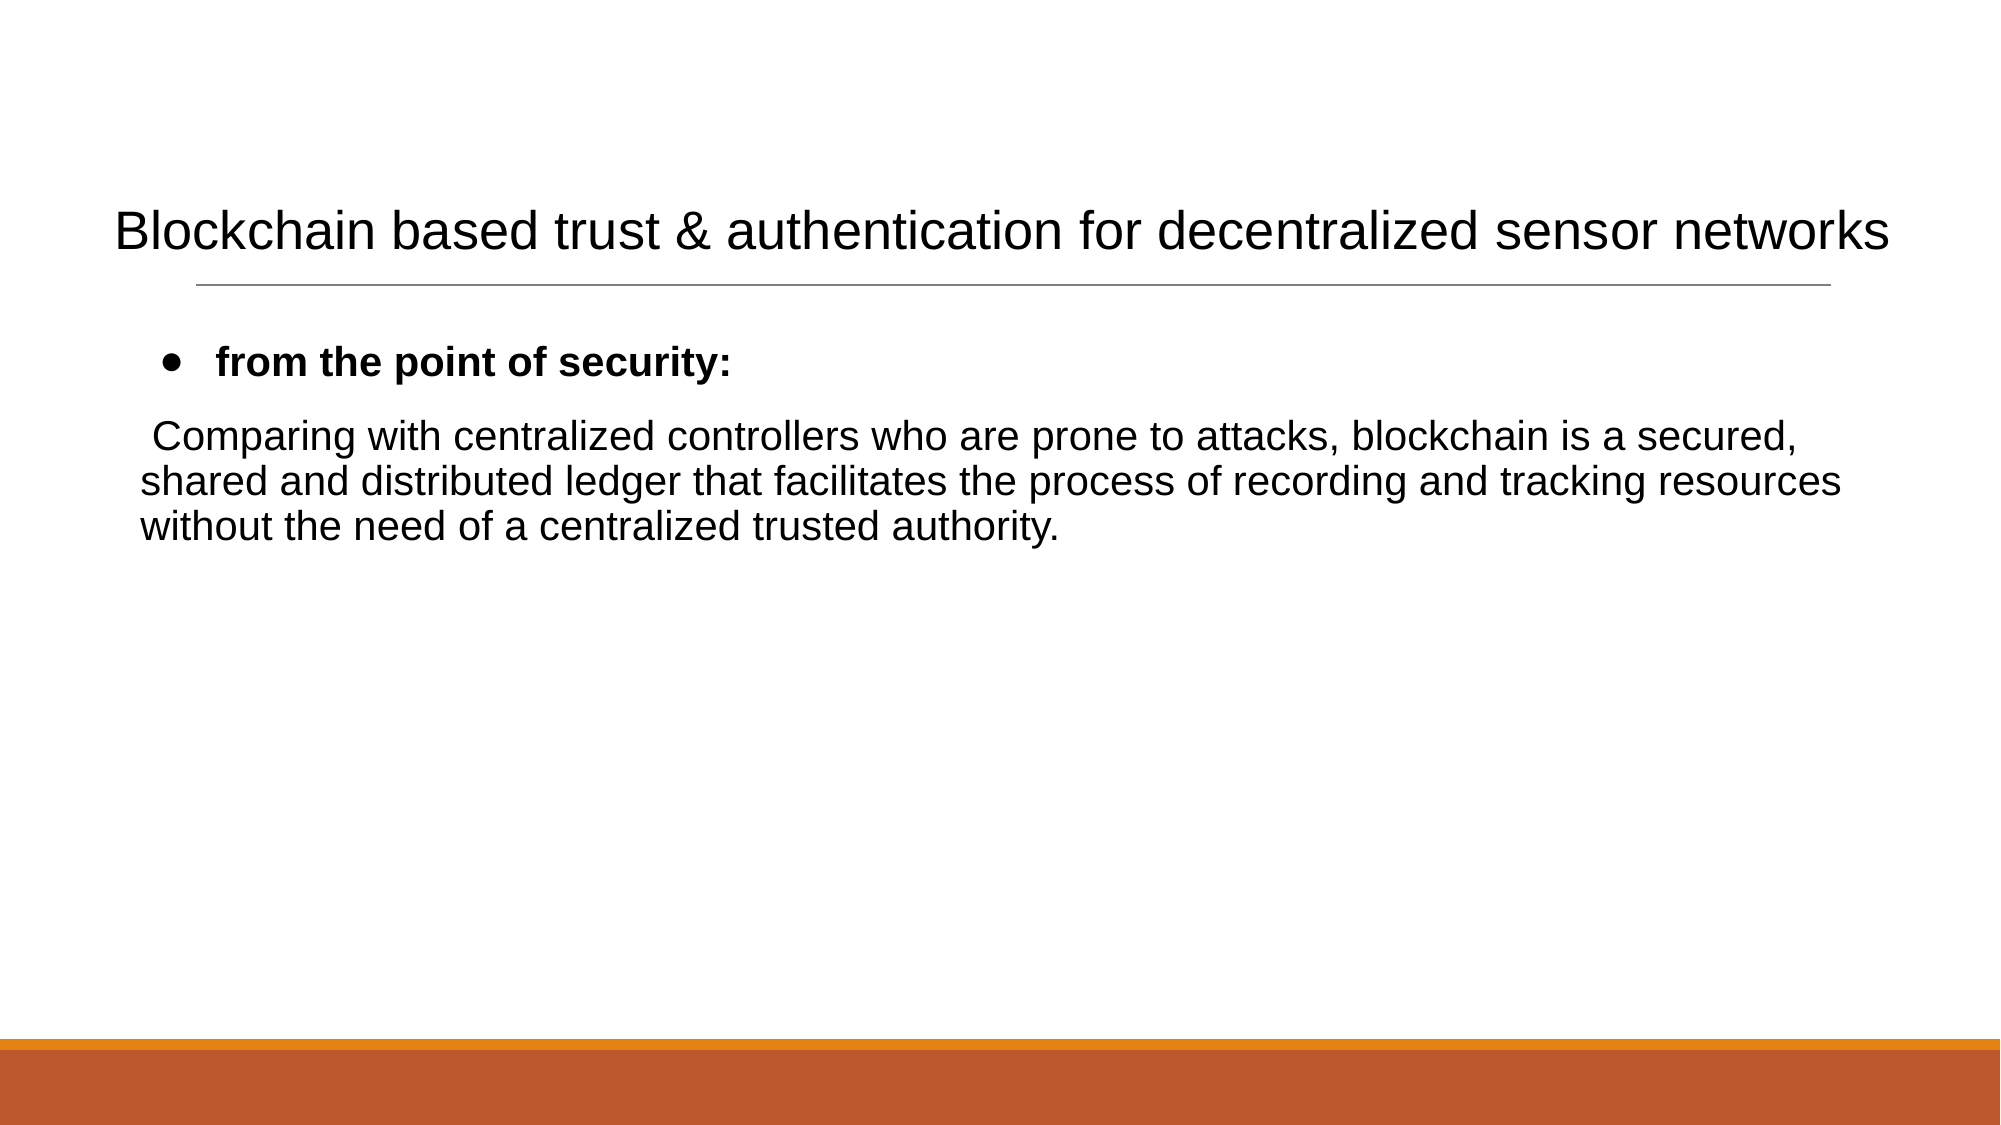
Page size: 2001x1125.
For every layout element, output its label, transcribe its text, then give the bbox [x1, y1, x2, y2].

title Blockchain based trust & authentication for decentralized sensor networks [99, 211, 1925, 450]
list from the point of security: Comparing with centralized controllers who are prone to attacks, blockchain is a secured, shared and distributed ledger that facilitates the process of recording and tracking resources without the need of a centralized trusted authority. [140, 332, 1884, 910]
